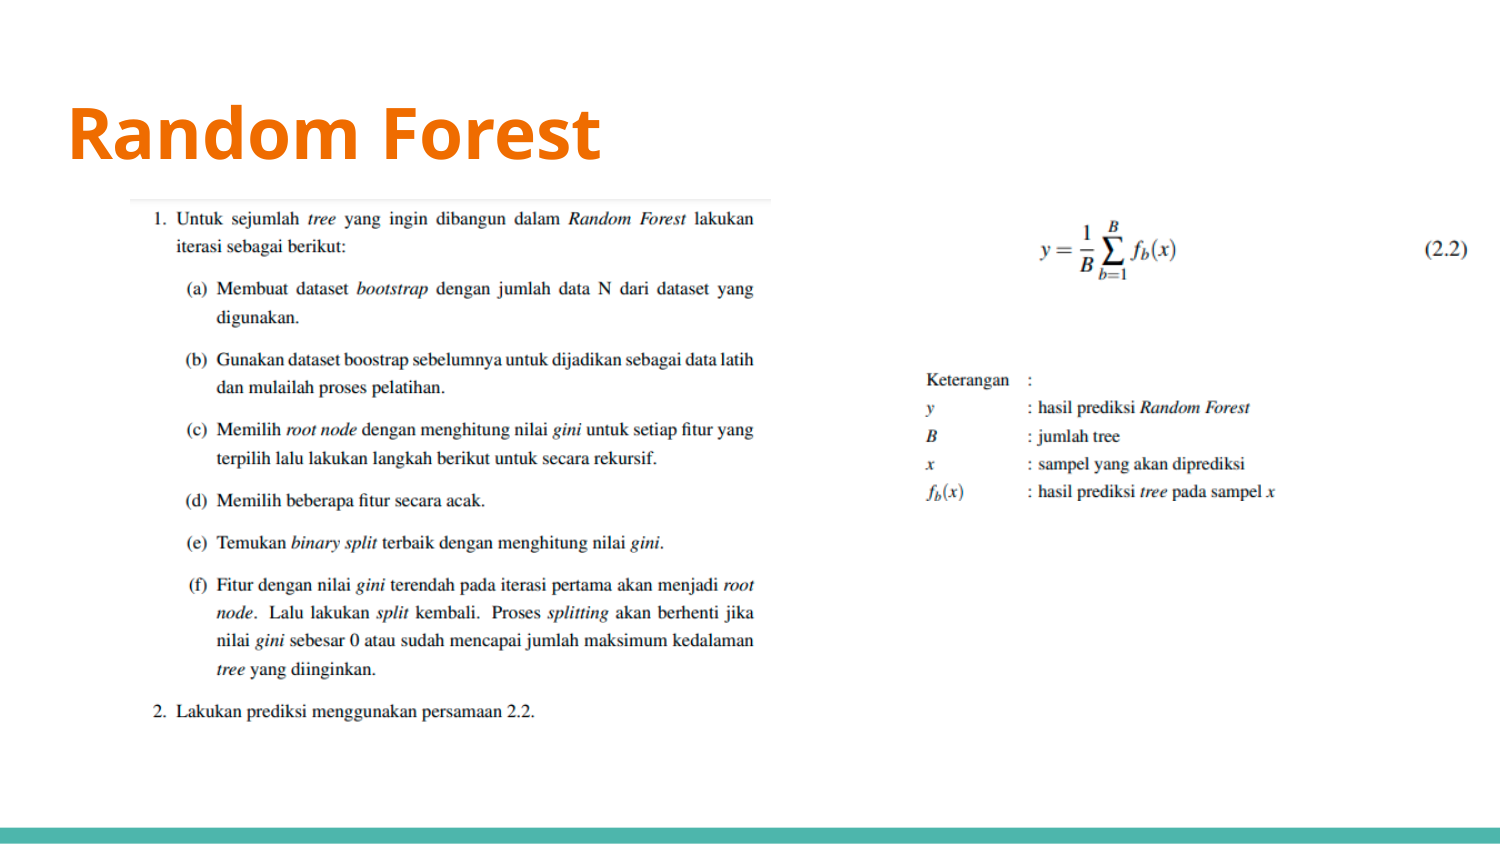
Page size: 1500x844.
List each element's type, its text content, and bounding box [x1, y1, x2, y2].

picture [791, 198, 1476, 301]
title Random Forest [51, 72, 1449, 189]
picture [896, 342, 1346, 501]
picture [130, 198, 771, 726]
